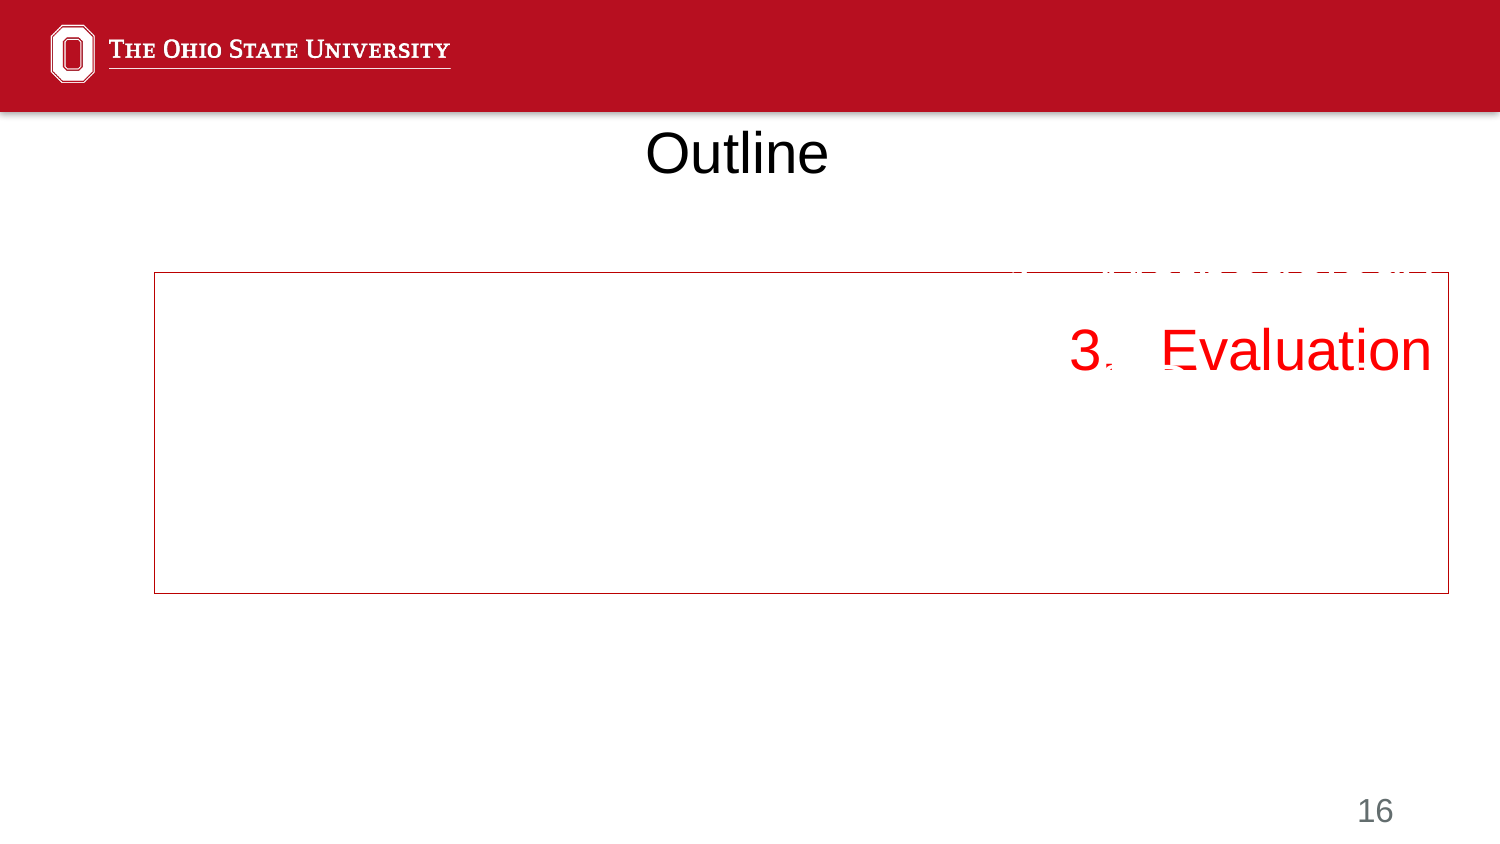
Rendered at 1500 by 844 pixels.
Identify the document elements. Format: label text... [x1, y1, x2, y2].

list Methodology Experiment Evaluation Limitation & Discussion Conclusion [154, 272, 1449, 594]
text_box Outline [319, 107, 1157, 193]
picture [50, 24, 451, 83]
